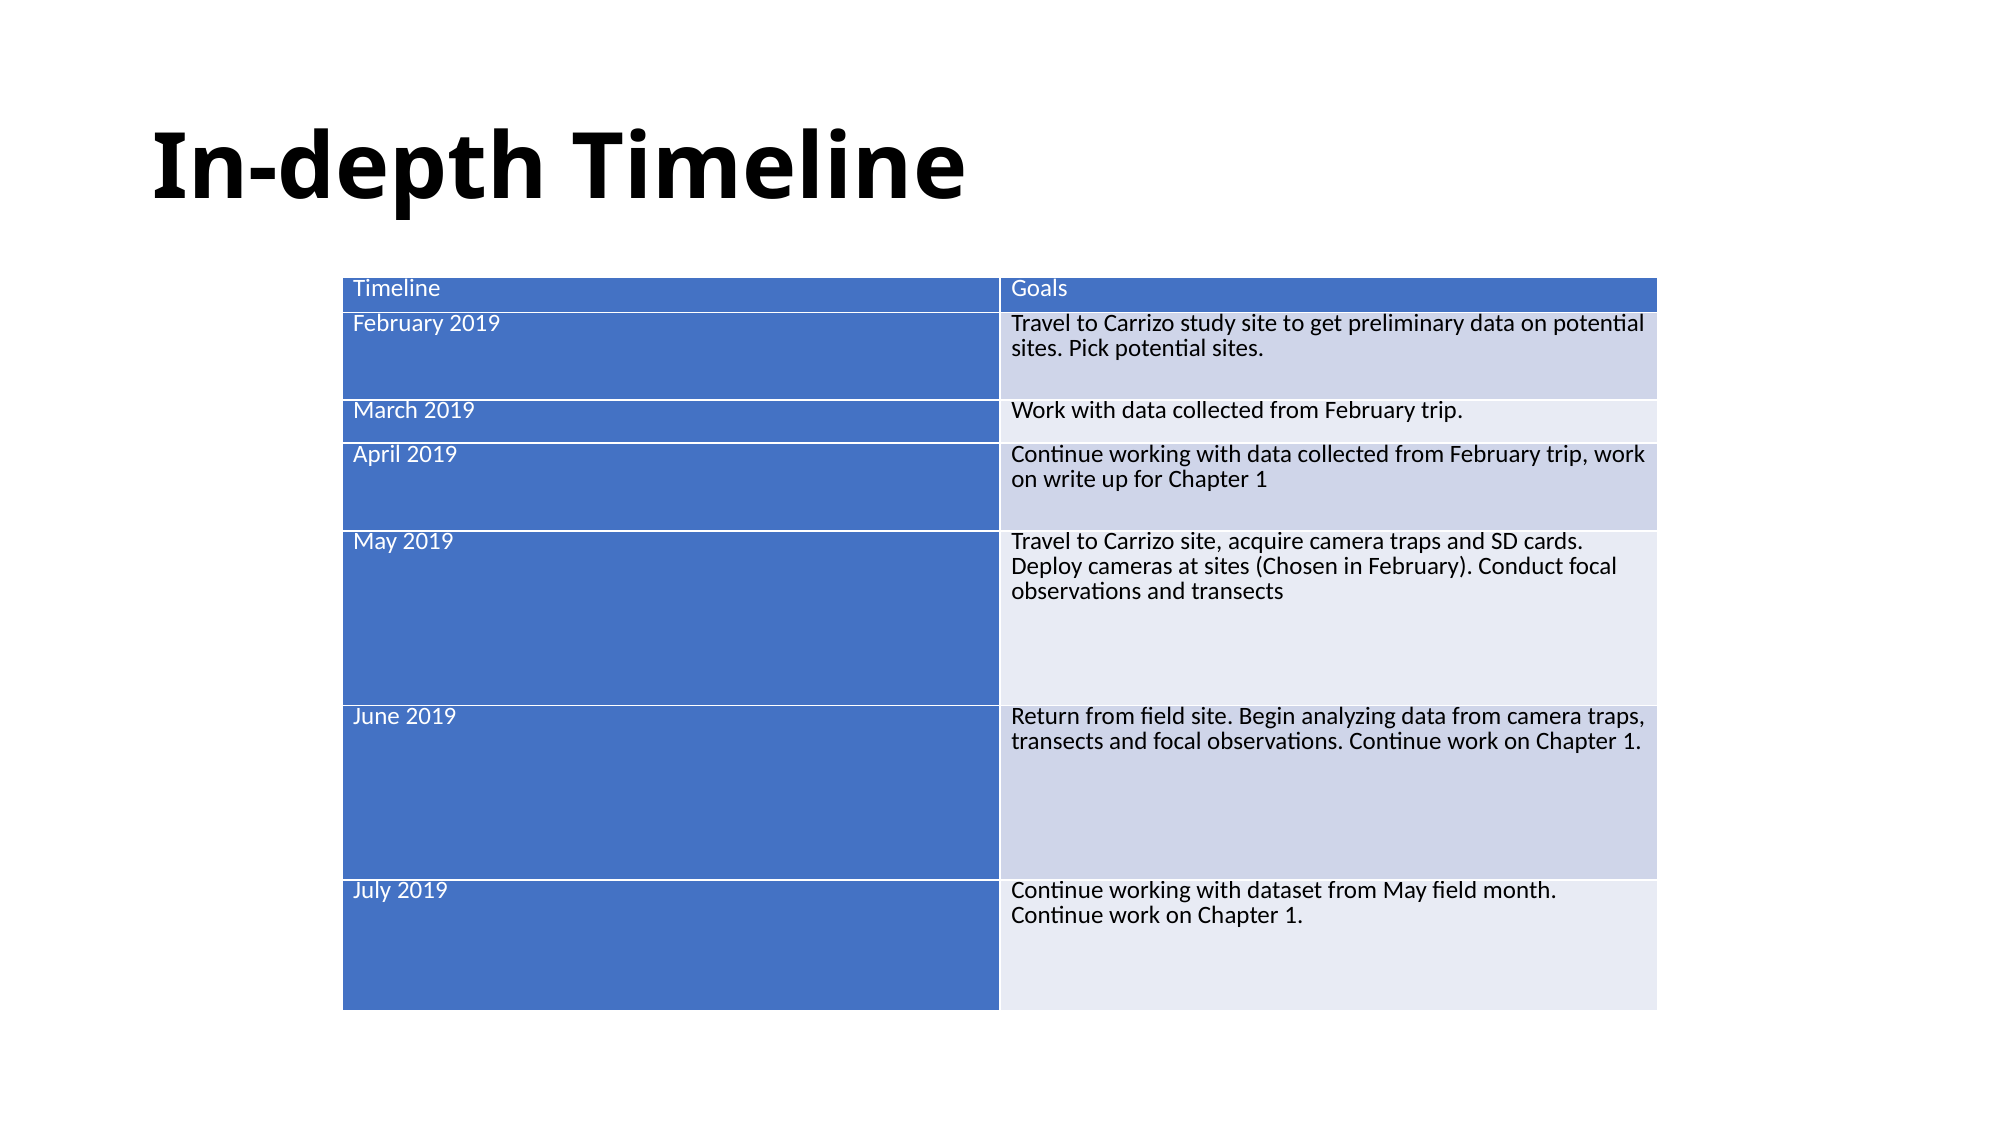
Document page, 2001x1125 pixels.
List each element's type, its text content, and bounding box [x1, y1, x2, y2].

table_cell March 2019 [343, 401, 999, 442]
title In-depth Timeline [137, 59, 1863, 278]
table_cell May 2019 [343, 532, 999, 705]
table_cell Travel to Carrizo study site to get preliminary data on potential sites. Pick potential sites. [1001, 313, 1657, 399]
table_cell Continue working with dataset from May field month. Continue work on Chapter 1. [1001, 881, 1657, 1010]
table_cell Work with data collected from February trip. [1001, 401, 1657, 442]
table_header Timeline [343, 278, 999, 312]
table_cell Return from field site. Begin analyzing data from camera traps, transects and focal observations. Continue work on Chapter 1. [1001, 706, 1657, 879]
table_header Goals [1001, 278, 1657, 312]
table_cell April 2019 [343, 444, 999, 530]
table_cell July 2019 [343, 881, 999, 1010]
table_cell Travel to Carrizo site, acquire camera traps and SD cards. Deploy cameras at sites (Chosen in February). Conduct focal observations and transects [1001, 532, 1657, 705]
table_cell Continue working with data collected from February trip, work on write up for Chapter 1 [1001, 444, 1657, 530]
table_cell February 2019 [343, 313, 999, 399]
table_cell June 2019 [343, 706, 999, 879]
